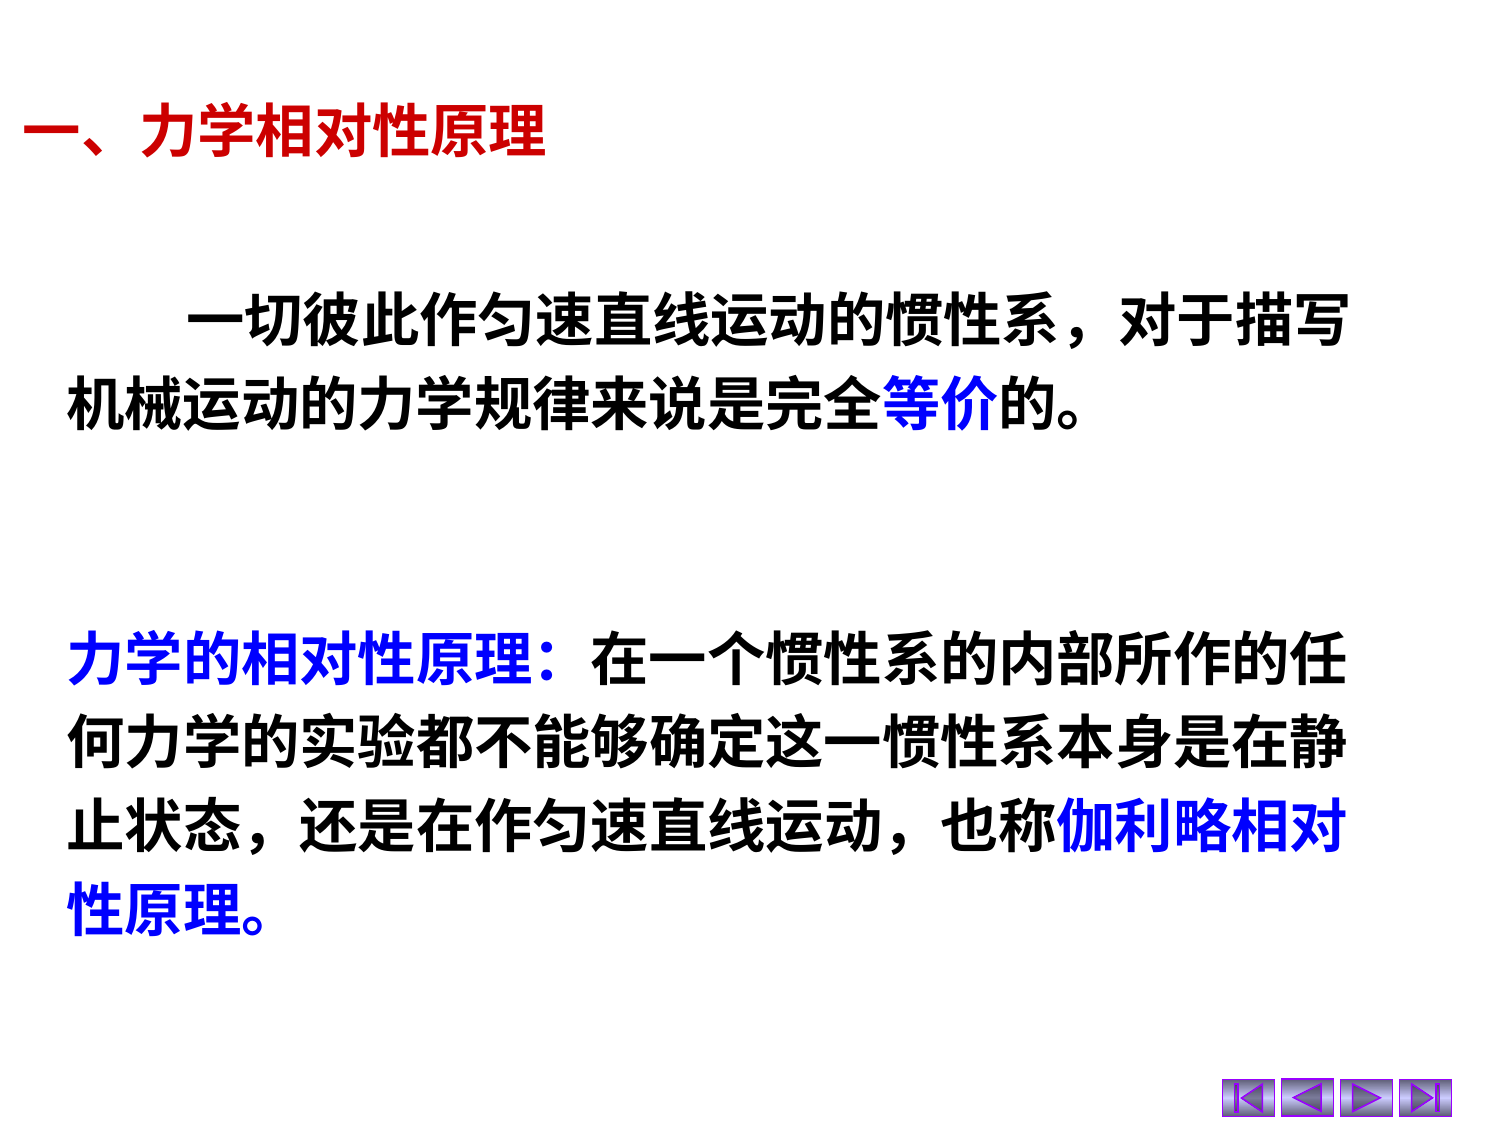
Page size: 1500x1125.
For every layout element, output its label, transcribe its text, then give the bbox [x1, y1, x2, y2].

text_box 一、力学相对性原理 [8, 86, 709, 172]
slide_number [1149, 1046, 1500, 1125]
text_box 力学的相对性原理：在一个惯性系的内部所作的任何力学的实验都不能够确定这一惯性系本身是在静止状态，还是在作匀速直线运动，也称伽利略相对性原理。 [51, 600, 1411, 951]
text_box 一切彼此作匀速直线运动的惯性系，对于描写机械运动的力学规律来说是完全等价的。 [51, 262, 1387, 445]
